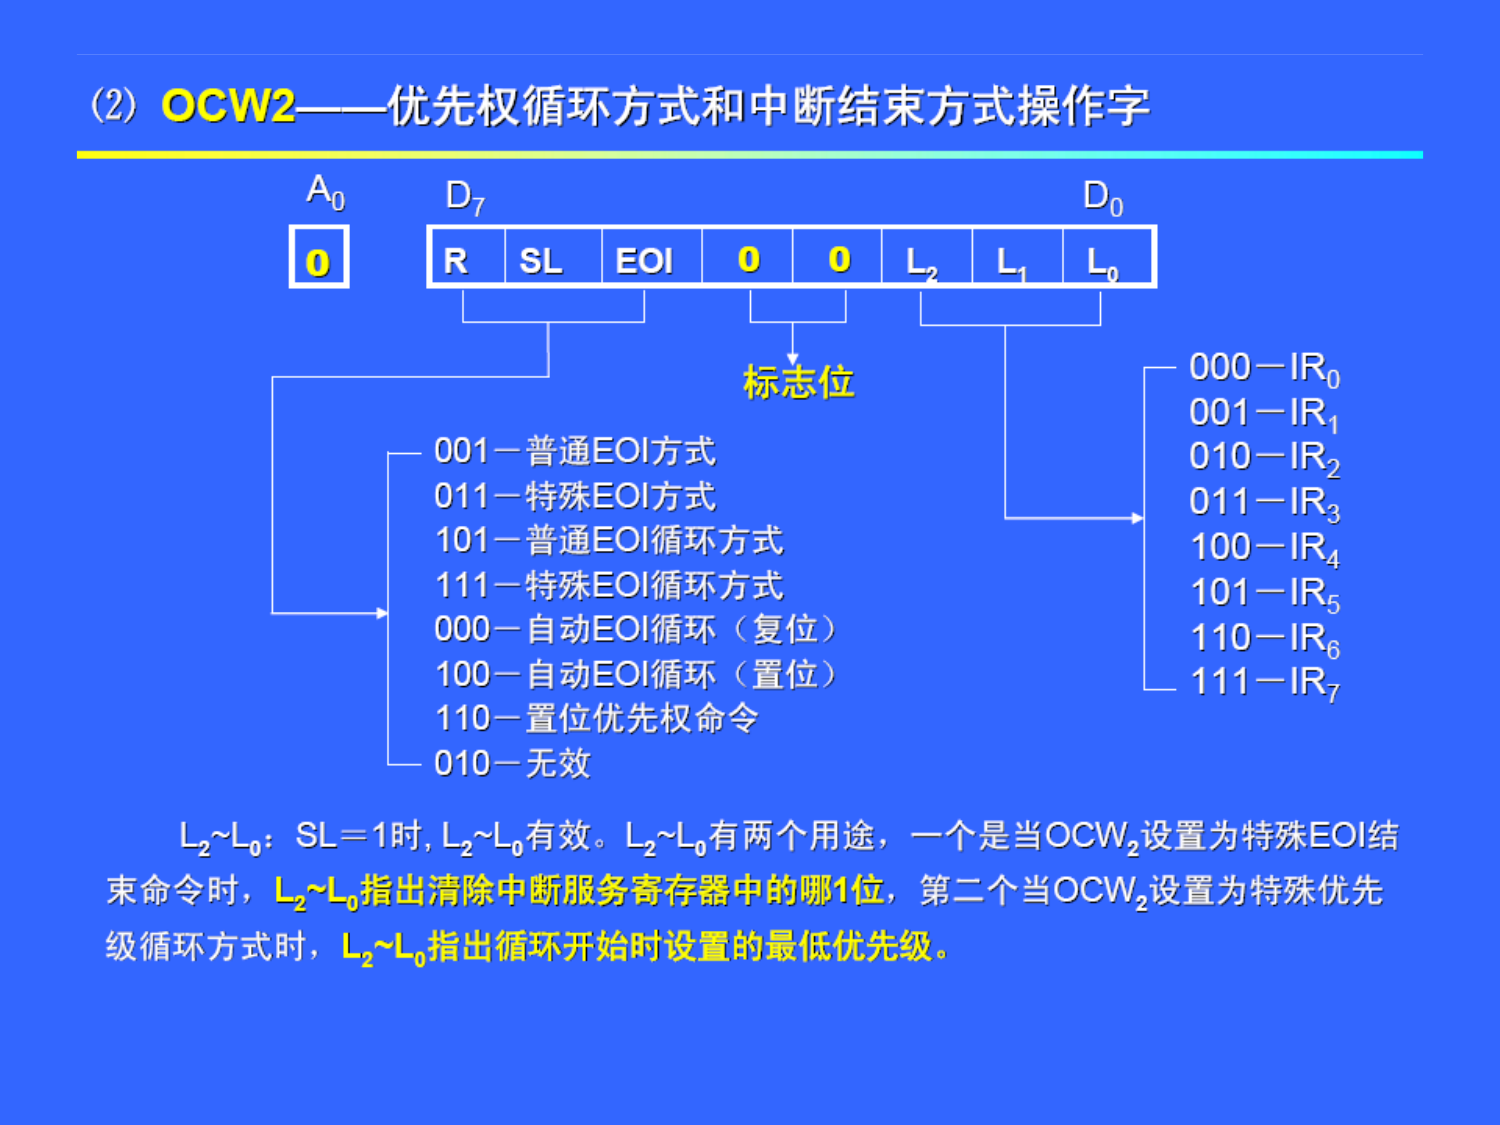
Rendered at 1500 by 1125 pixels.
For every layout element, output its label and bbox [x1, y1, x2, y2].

picture [76, 54, 1424, 1000]
